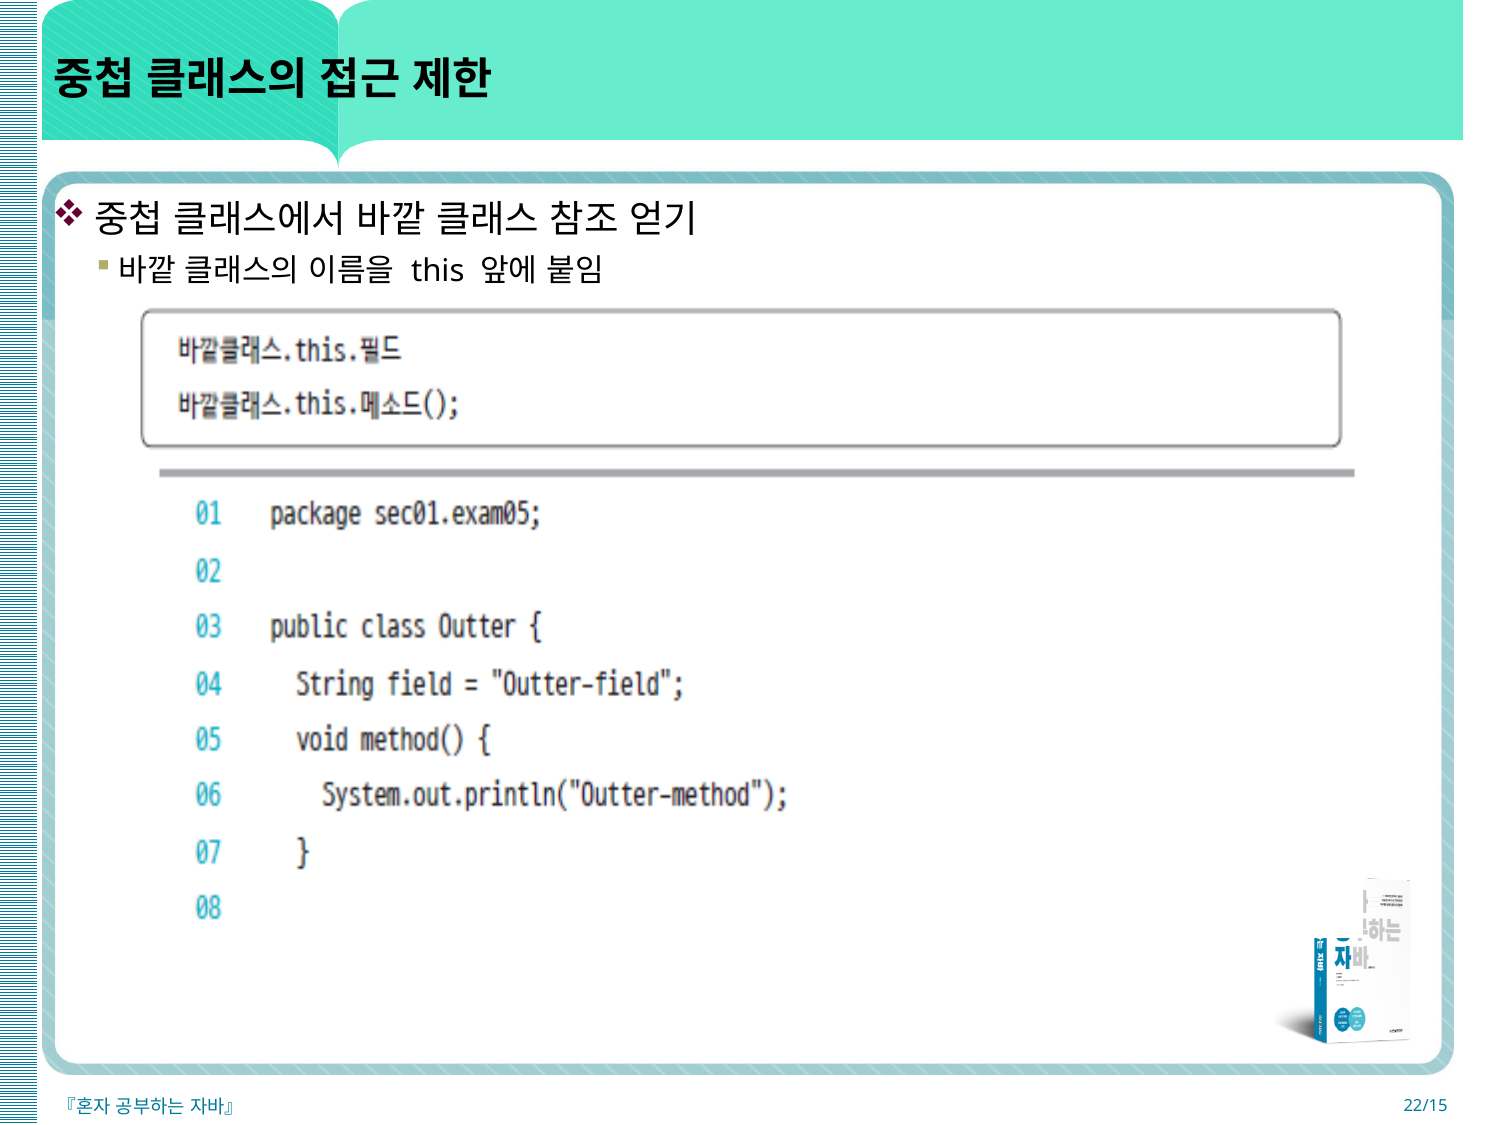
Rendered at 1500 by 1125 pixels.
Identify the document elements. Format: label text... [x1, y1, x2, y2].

title 중첩 클래스의 접근 제한 [39, 42, 1280, 138]
list 중첩 클래스에서 바깥 클래스 참조 얻기 바깥 클래스의 이름을 this 앞에 붙임 [37, 187, 1463, 1091]
picture [68, 1097, 75, 1110]
picture [124, 299, 1363, 938]
picture [1243, 797, 1488, 1122]
picture [42, 0, 1463, 187]
picture [116, 1102, 131, 1107]
picture [225, 1102, 232, 1115]
